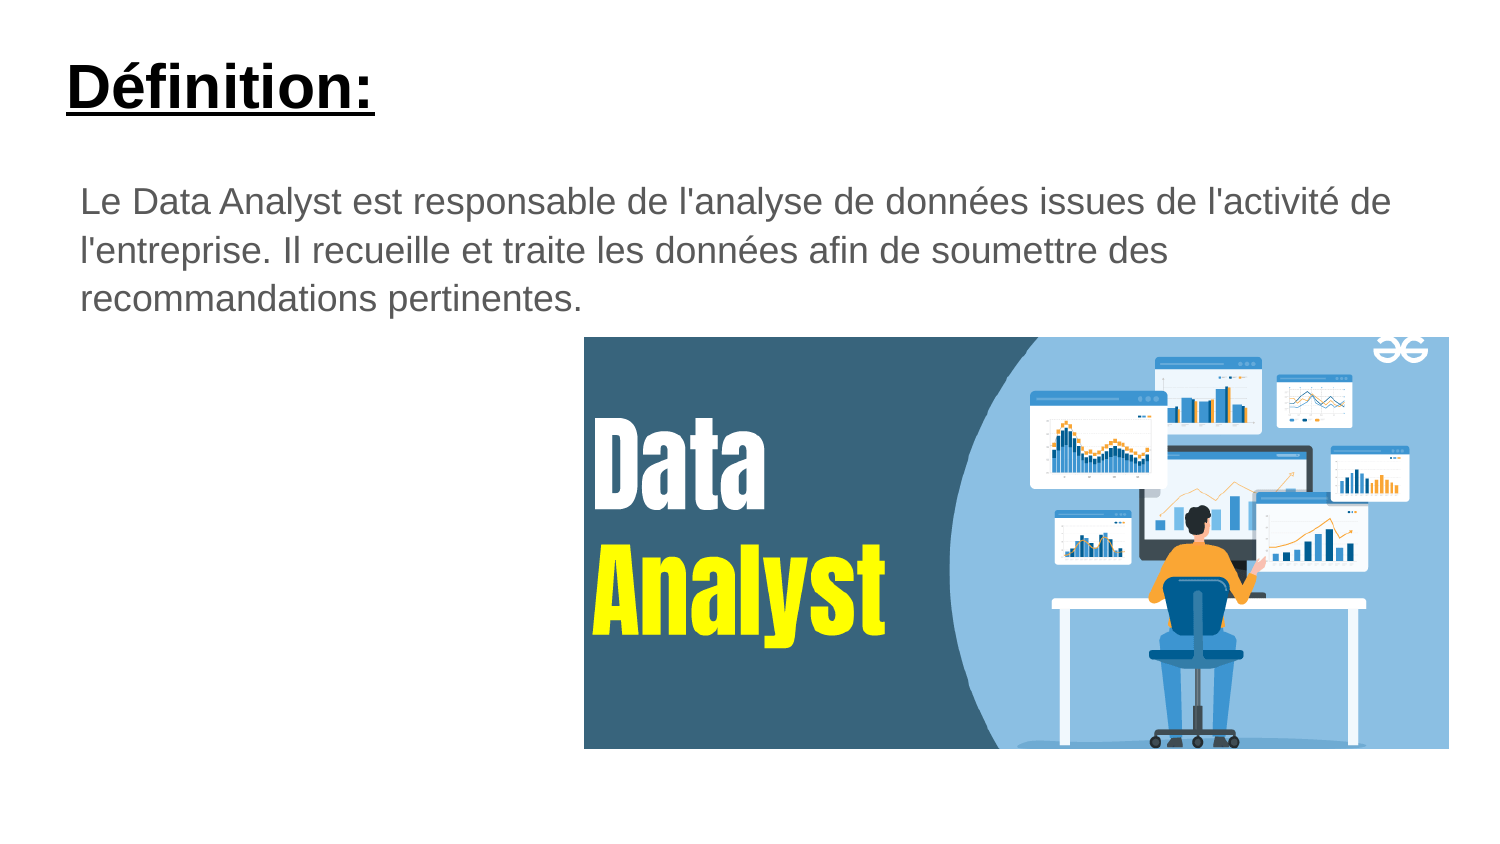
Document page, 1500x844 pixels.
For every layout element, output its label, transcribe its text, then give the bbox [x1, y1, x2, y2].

title Définition: [51, 37, 1449, 167]
picture [584, 337, 1450, 750]
list Le Data Analyst est responsable de l'analyse de données issues de l'activité de l'entreprise. Il recueille et traite les données afin de soumettre des recommandations pertinentes. [65, 159, 1463, 720]
